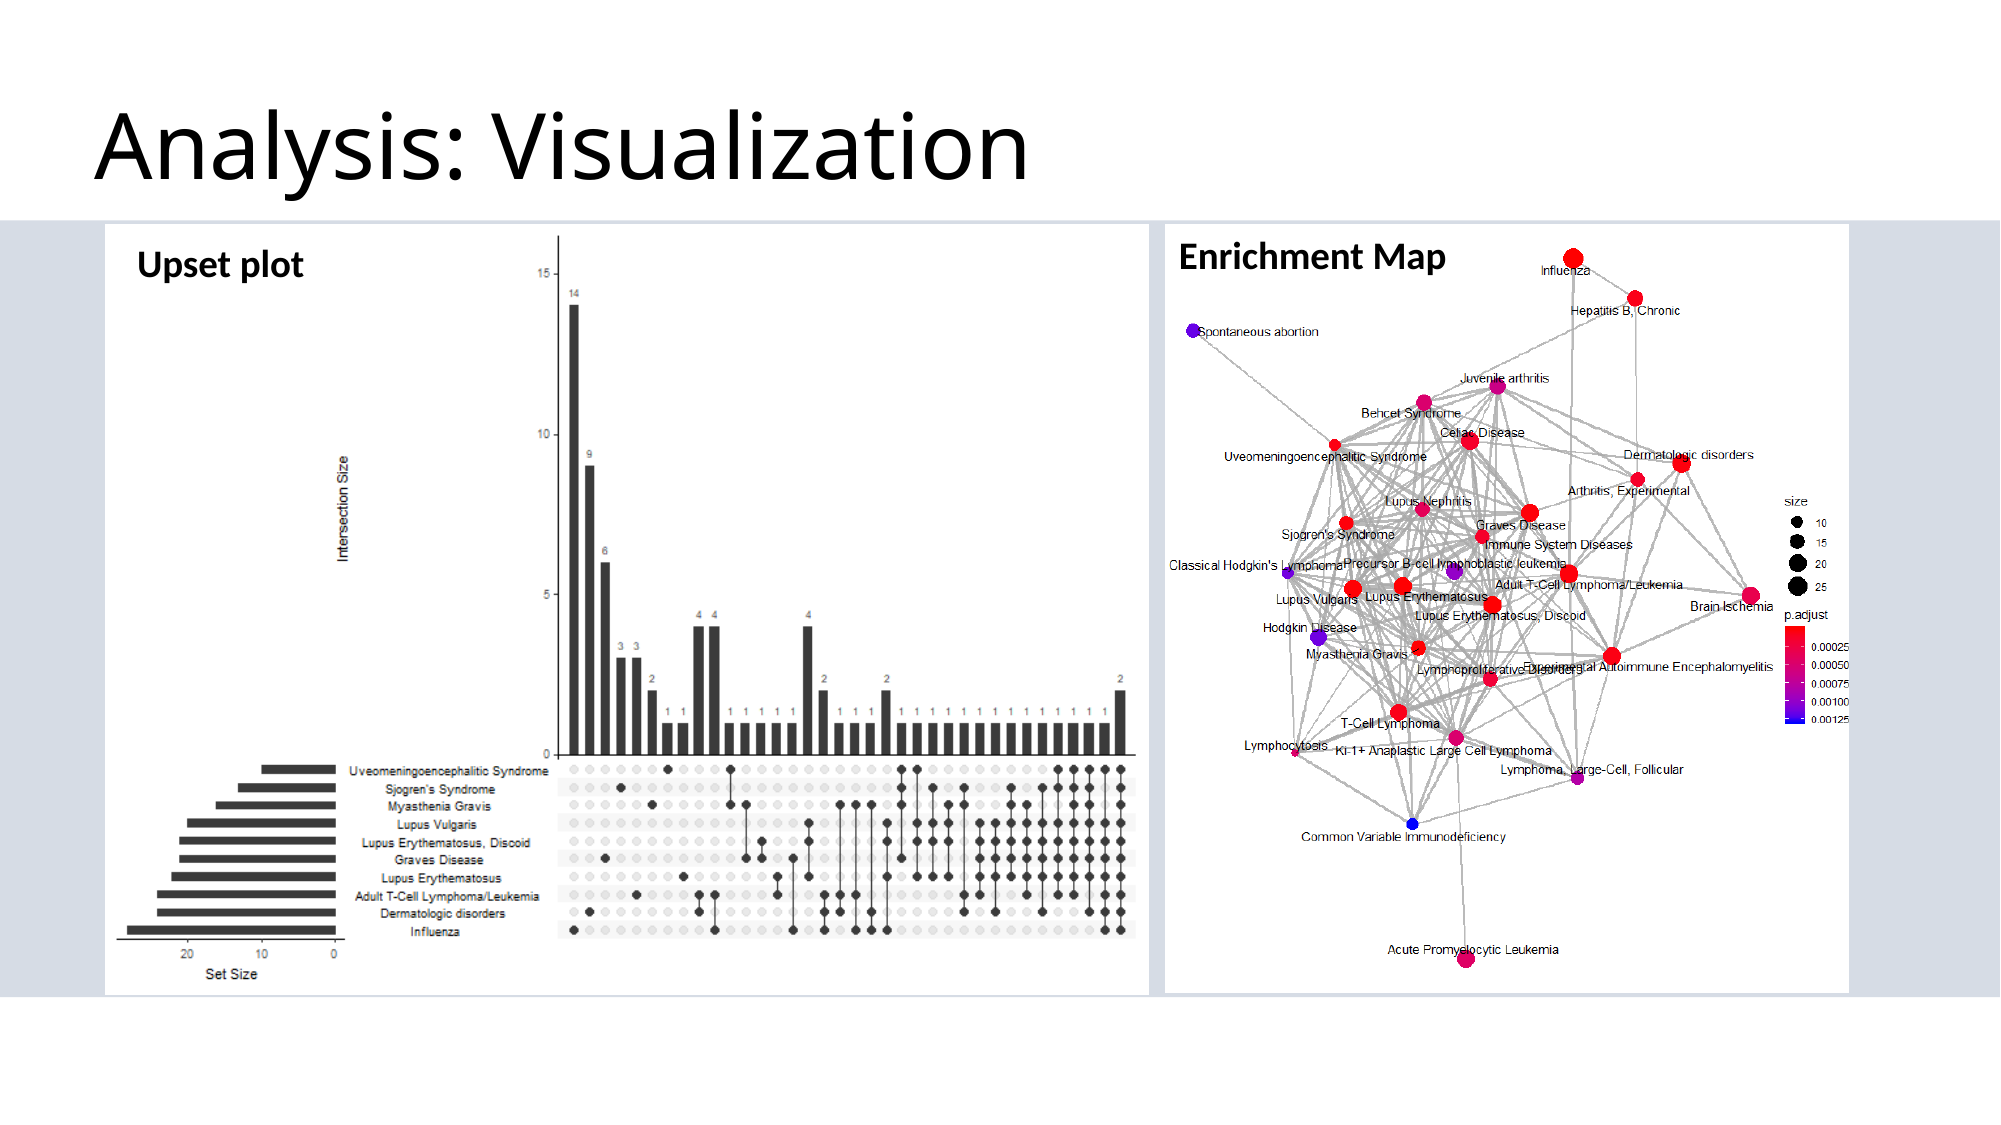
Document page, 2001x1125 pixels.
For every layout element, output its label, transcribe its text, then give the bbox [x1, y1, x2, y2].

title Analysis: Visualization [79, 92, 1921, 208]
picture [1165, 224, 1849, 993]
picture [105, 224, 1149, 995]
